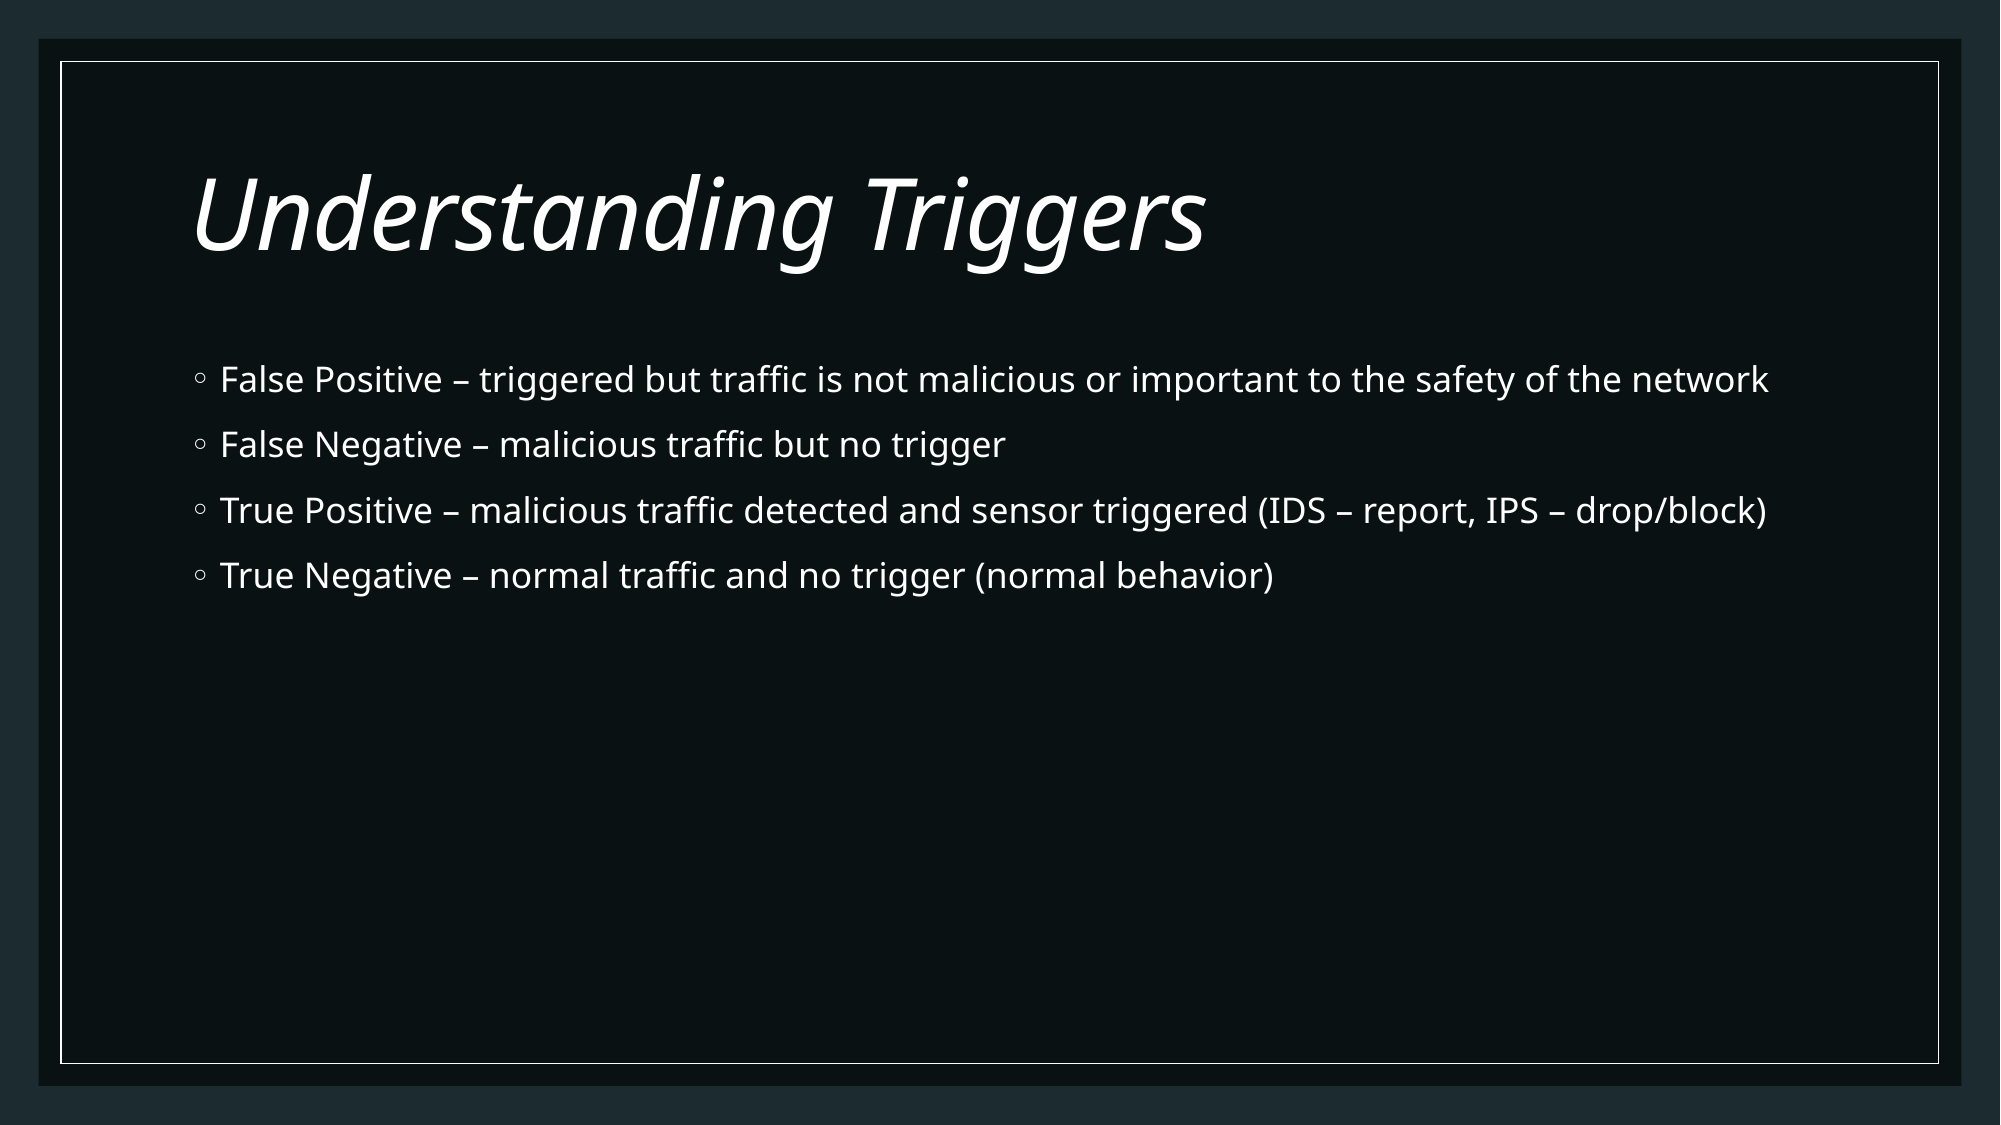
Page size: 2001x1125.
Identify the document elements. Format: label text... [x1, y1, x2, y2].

list False Positive – triggered but traffic is not malicious or important to the safety of the network False Negative – malicious traffic but no trigger True Positive – malicious traffic detected and sensor triggered (IDS – report, IPS – drop/block) True Negative – normal traffic and no trigger (normal behavior) [174, 345, 1825, 977]
title Understanding Triggers [174, 105, 1825, 331]
